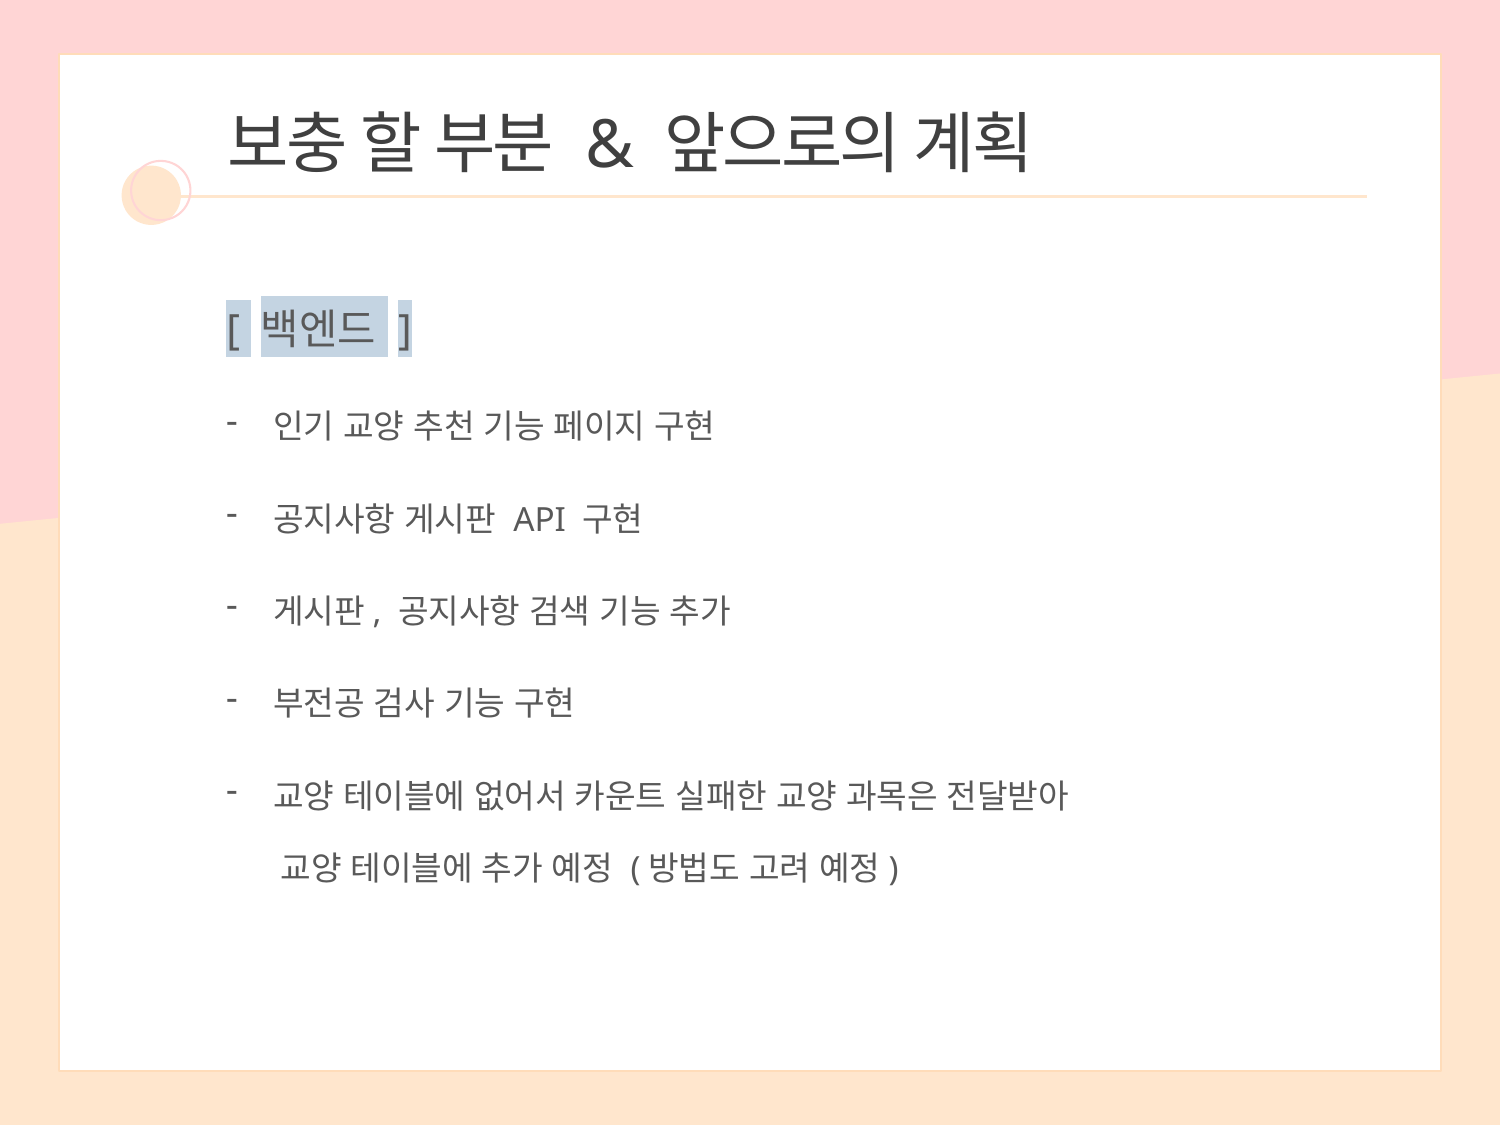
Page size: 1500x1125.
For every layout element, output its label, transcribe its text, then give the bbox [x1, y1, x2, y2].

text_box 보충 할 부분 & 앞으로의 계획 [213, 93, 1140, 269]
text_box [ 백엔드 ] 인기 교양 추천 기능 페이지 구현 공지사항 게시판 API 구현 게시판, 공지사항 검색 기능 추가 부전공 검사 기능 구현 교양 테이블에 없어서 카운트 실패한 교양 과목은 전달받아 교양 테이블에 추가 예정 (방법도 고려 예정) [211, 270, 1233, 895]
